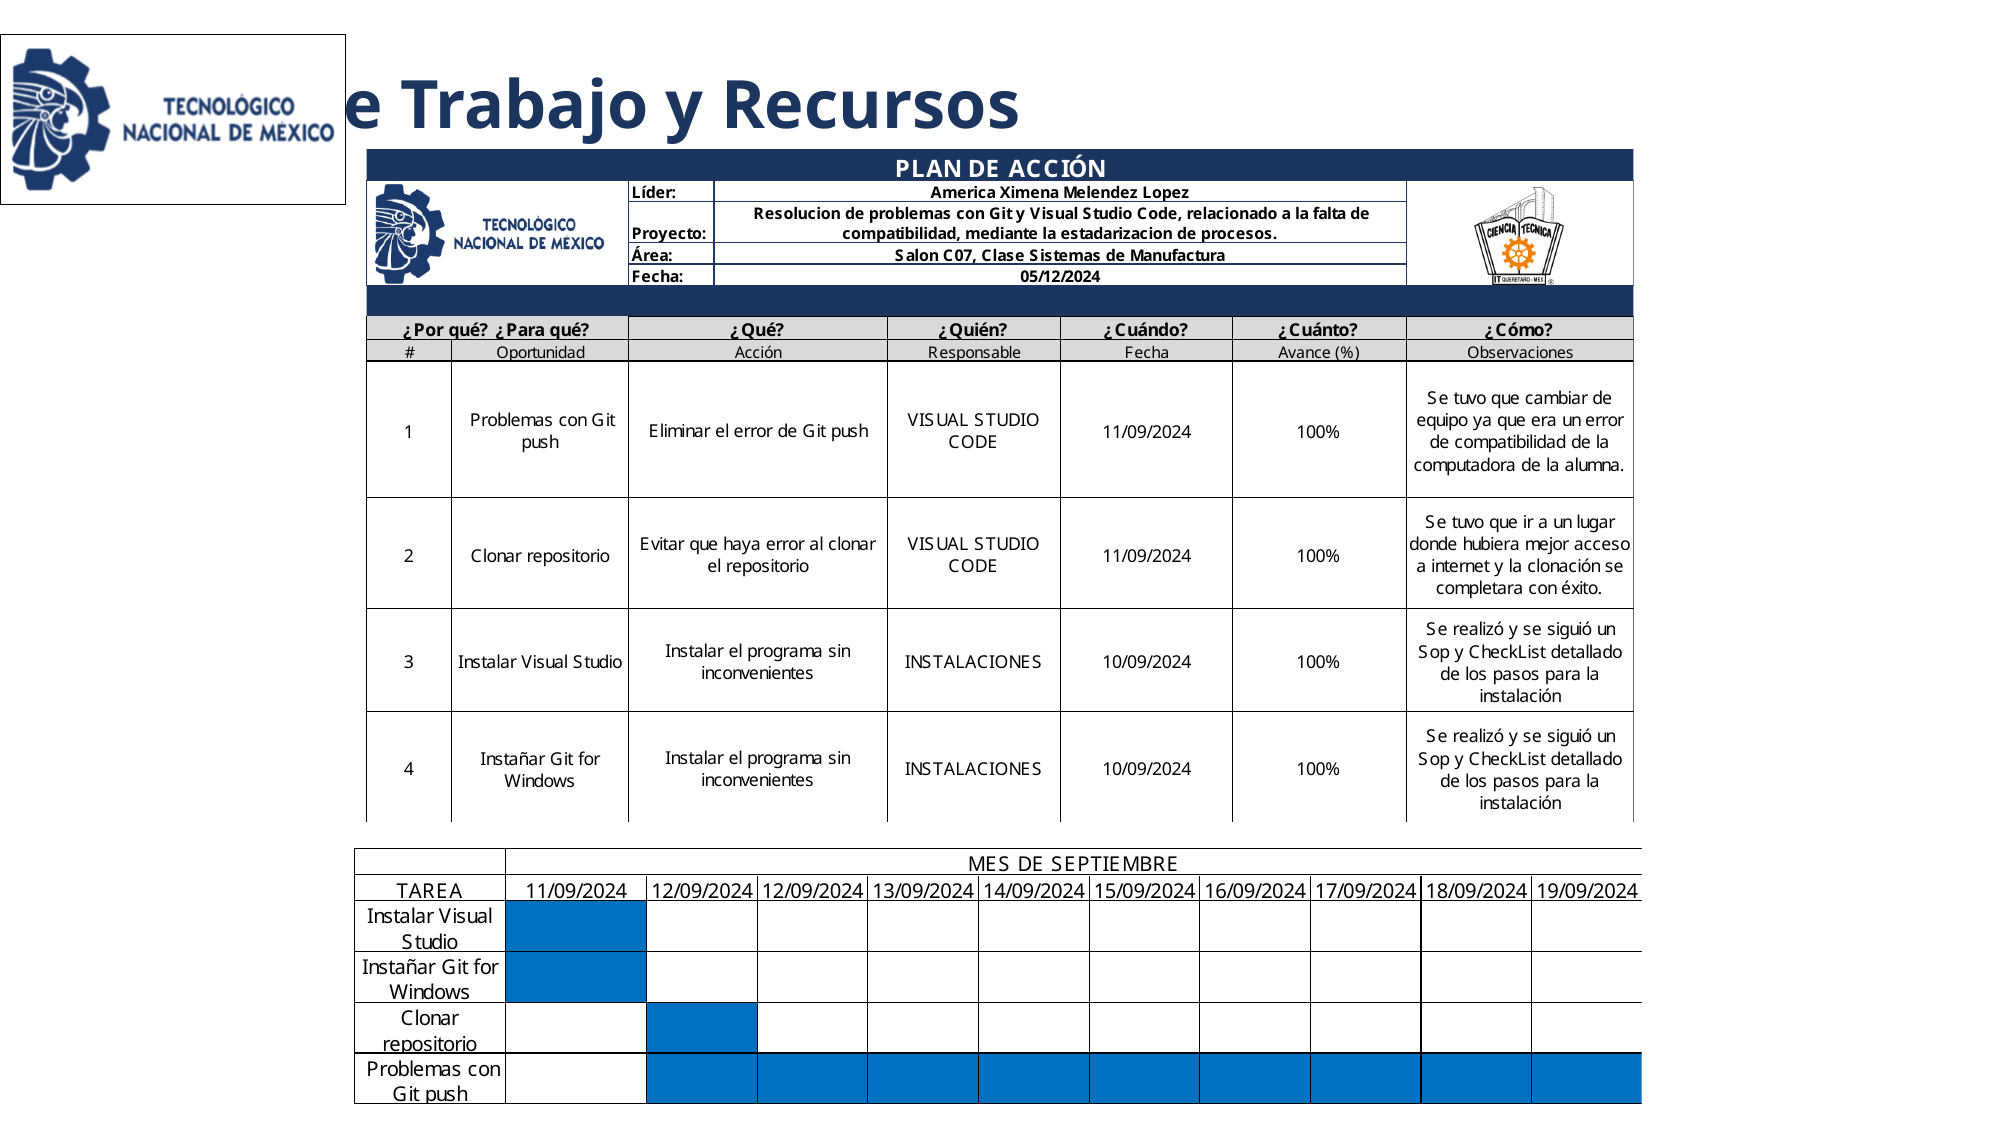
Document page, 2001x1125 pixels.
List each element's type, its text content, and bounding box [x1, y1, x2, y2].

picture [1, 35, 345, 204]
picture [353, 847, 1643, 1105]
picture [365, 148, 1635, 823]
title Plan de Trabajo y Recursos [135, 5, 1513, 196]
